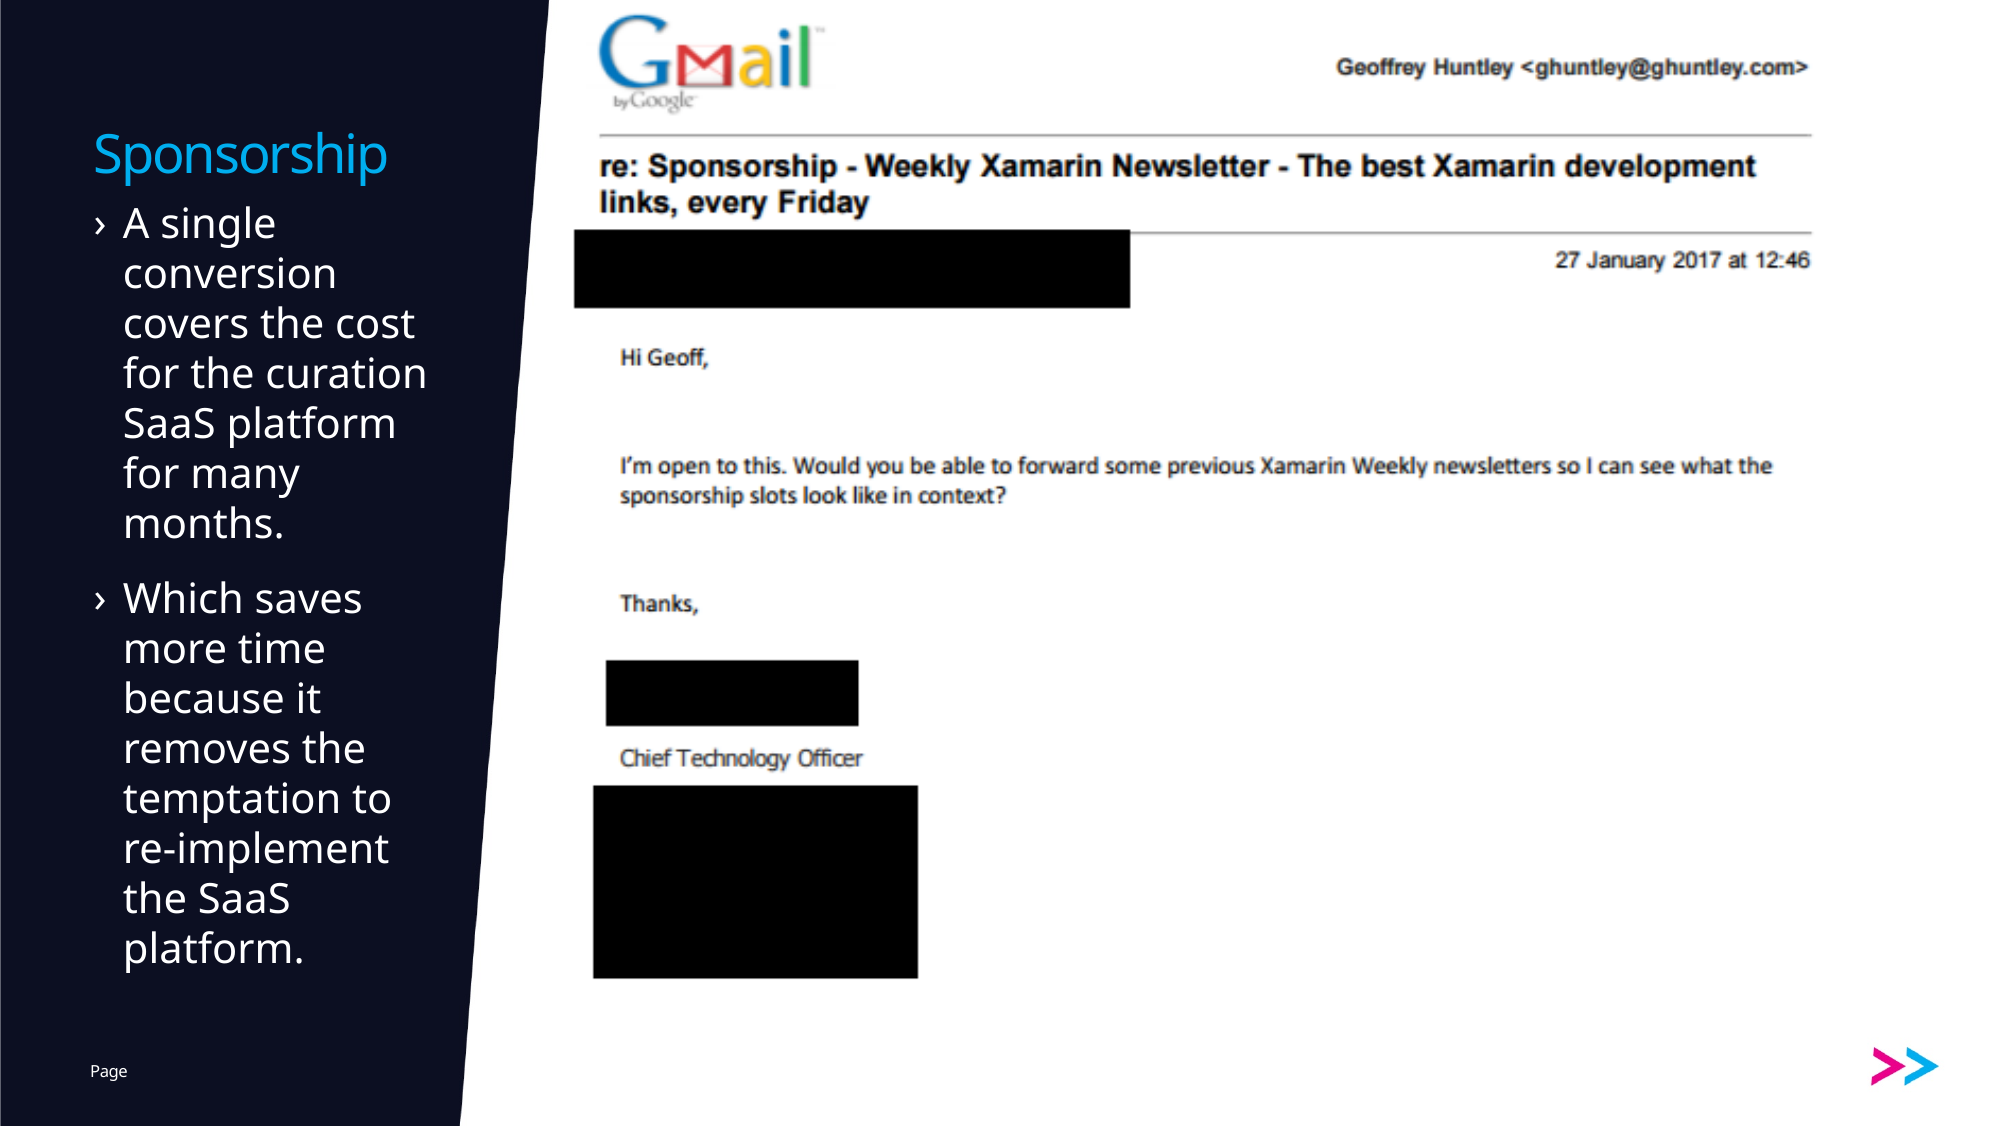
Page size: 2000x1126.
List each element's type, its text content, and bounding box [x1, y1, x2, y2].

title Sponsorship [93, 42, 504, 185]
text_box A single conversion covers the cost for the curation SaaS platform for many months. Which saves more time because it removes the temptation to re-implement the SaaS platform. [93, 196, 445, 940]
picture [0, 0, 2000, 1126]
